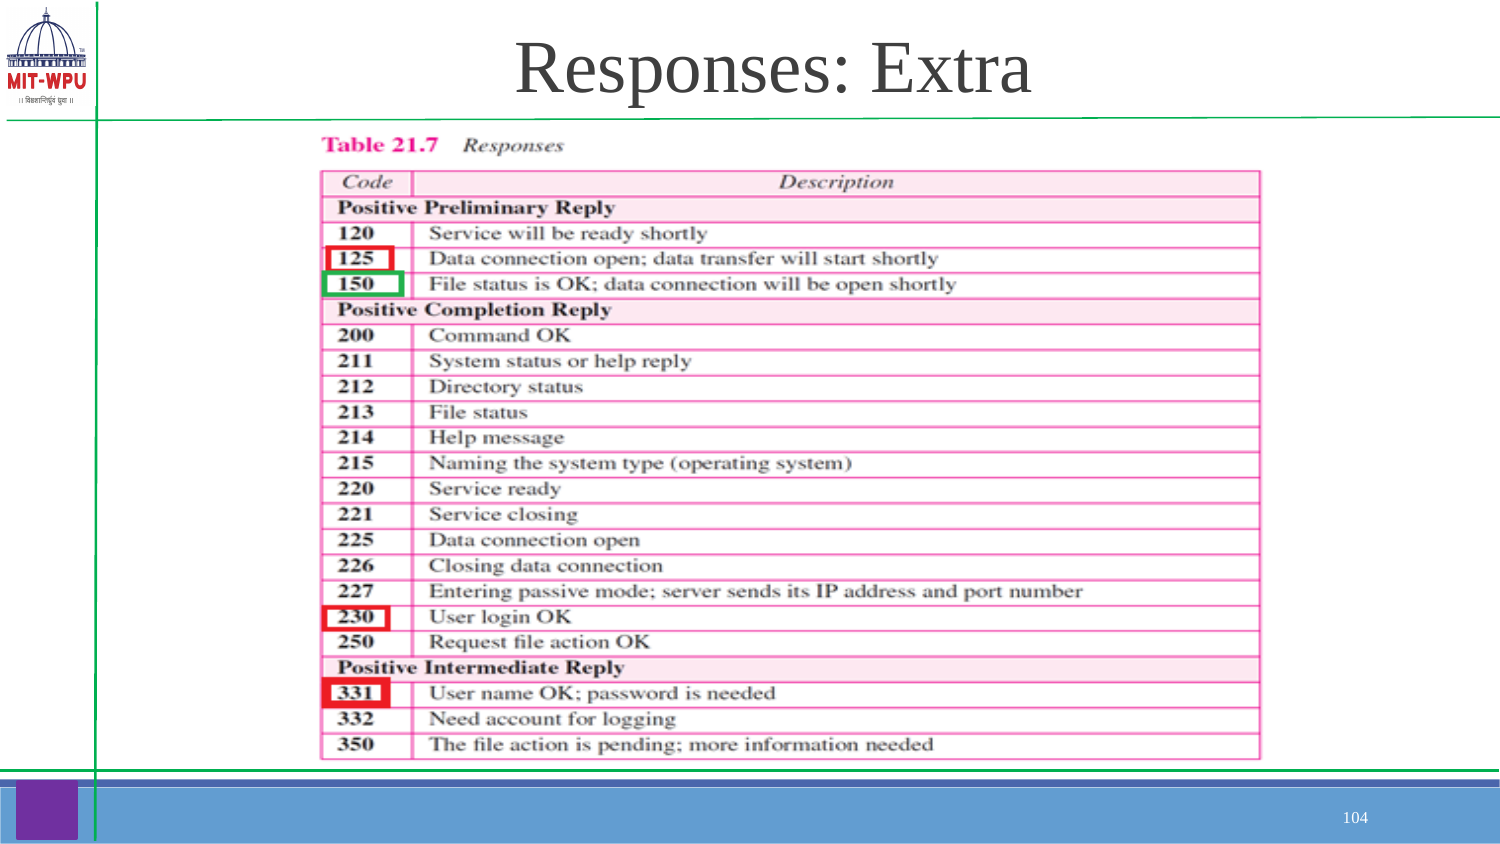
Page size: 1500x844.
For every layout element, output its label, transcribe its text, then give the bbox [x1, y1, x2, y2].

slide_number ‹#› [1218, 794, 1380, 840]
text_box [17, 782, 76, 839]
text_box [94, 780, 98, 842]
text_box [102, 116, 1500, 121]
picture [6, 7, 96, 106]
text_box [94, 111, 98, 770]
picture [316, 133, 1279, 768]
title Responses: Extra [101, 7, 1450, 115]
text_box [6, 116, 89, 121]
